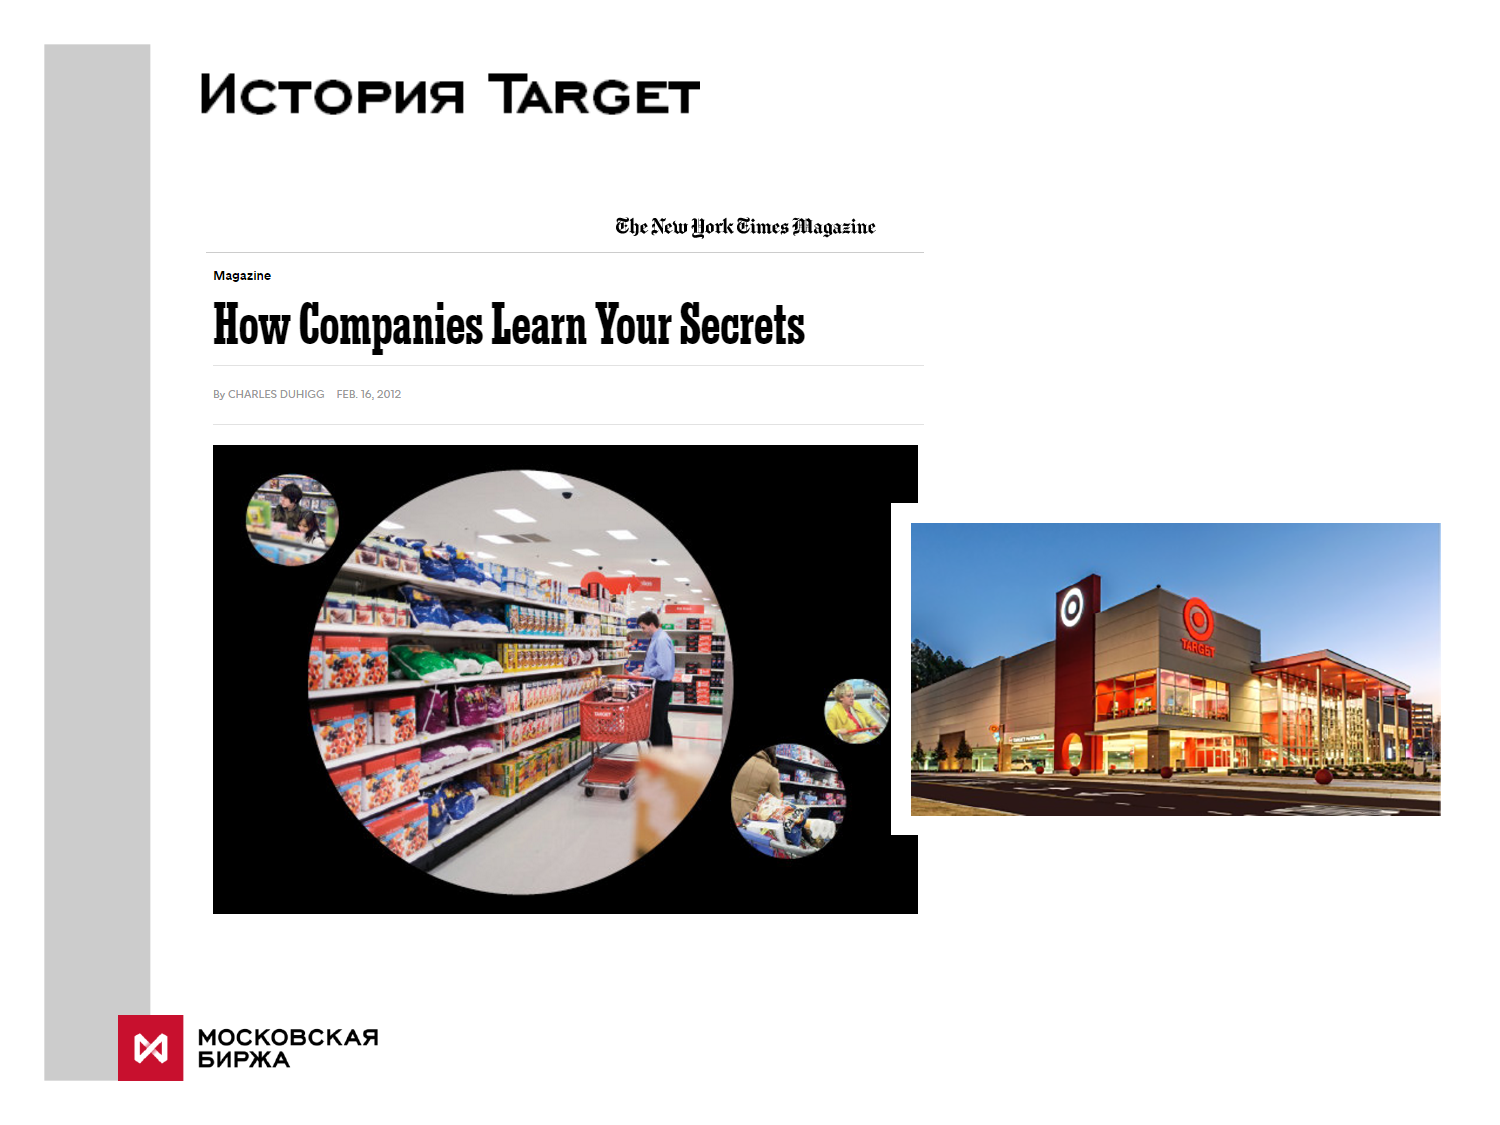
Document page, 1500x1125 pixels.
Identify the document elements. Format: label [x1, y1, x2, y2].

picture [118, 1015, 392, 1081]
picture [180, 42, 700, 134]
picture [206, 207, 1461, 919]
